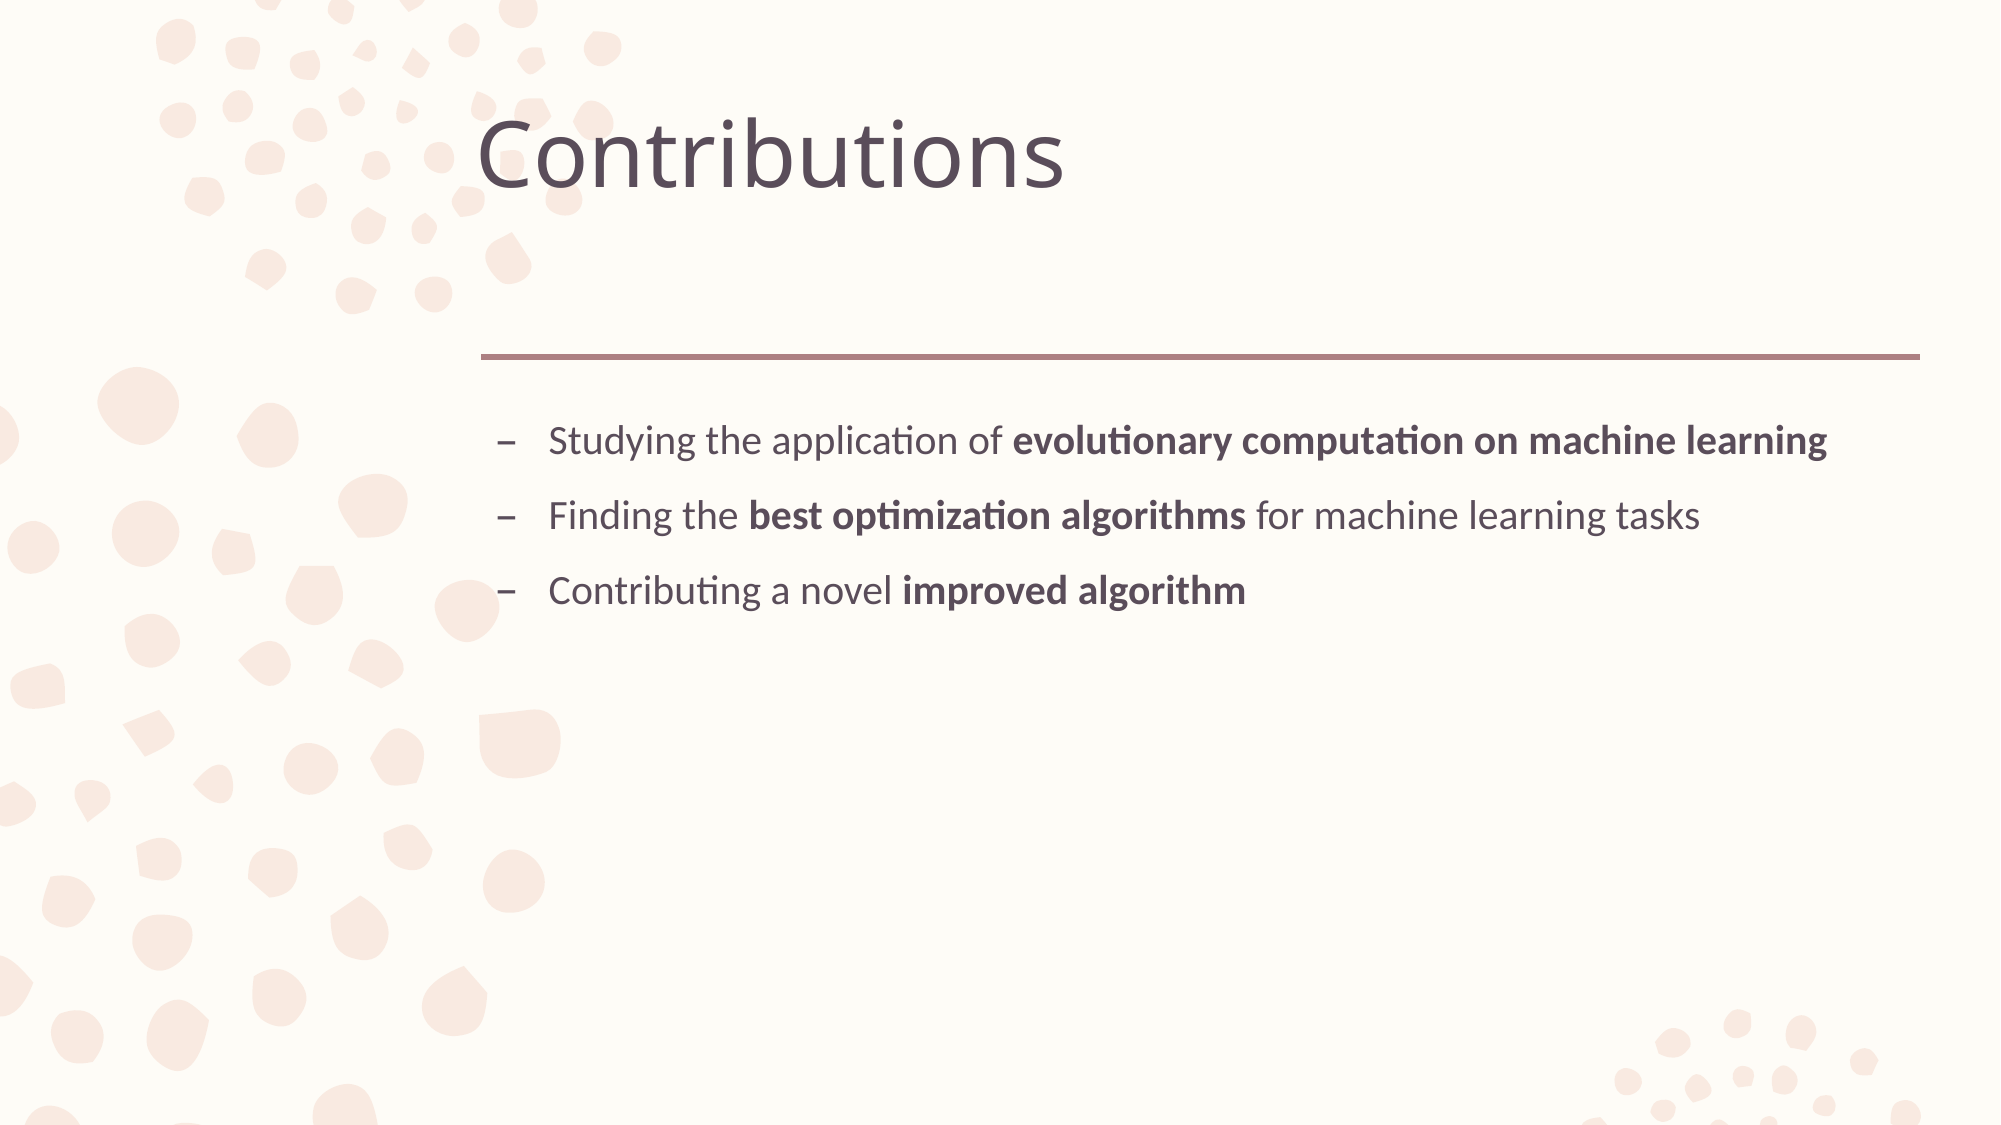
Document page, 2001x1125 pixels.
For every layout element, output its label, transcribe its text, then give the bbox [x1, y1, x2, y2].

list Studying the application of evolutionary computation on machine learning Finding the best optimization algorithms for machine learning tasks Contributing a novel improved algorithm [481, 399, 1920, 999]
title Contributions [460, 93, 1920, 350]
